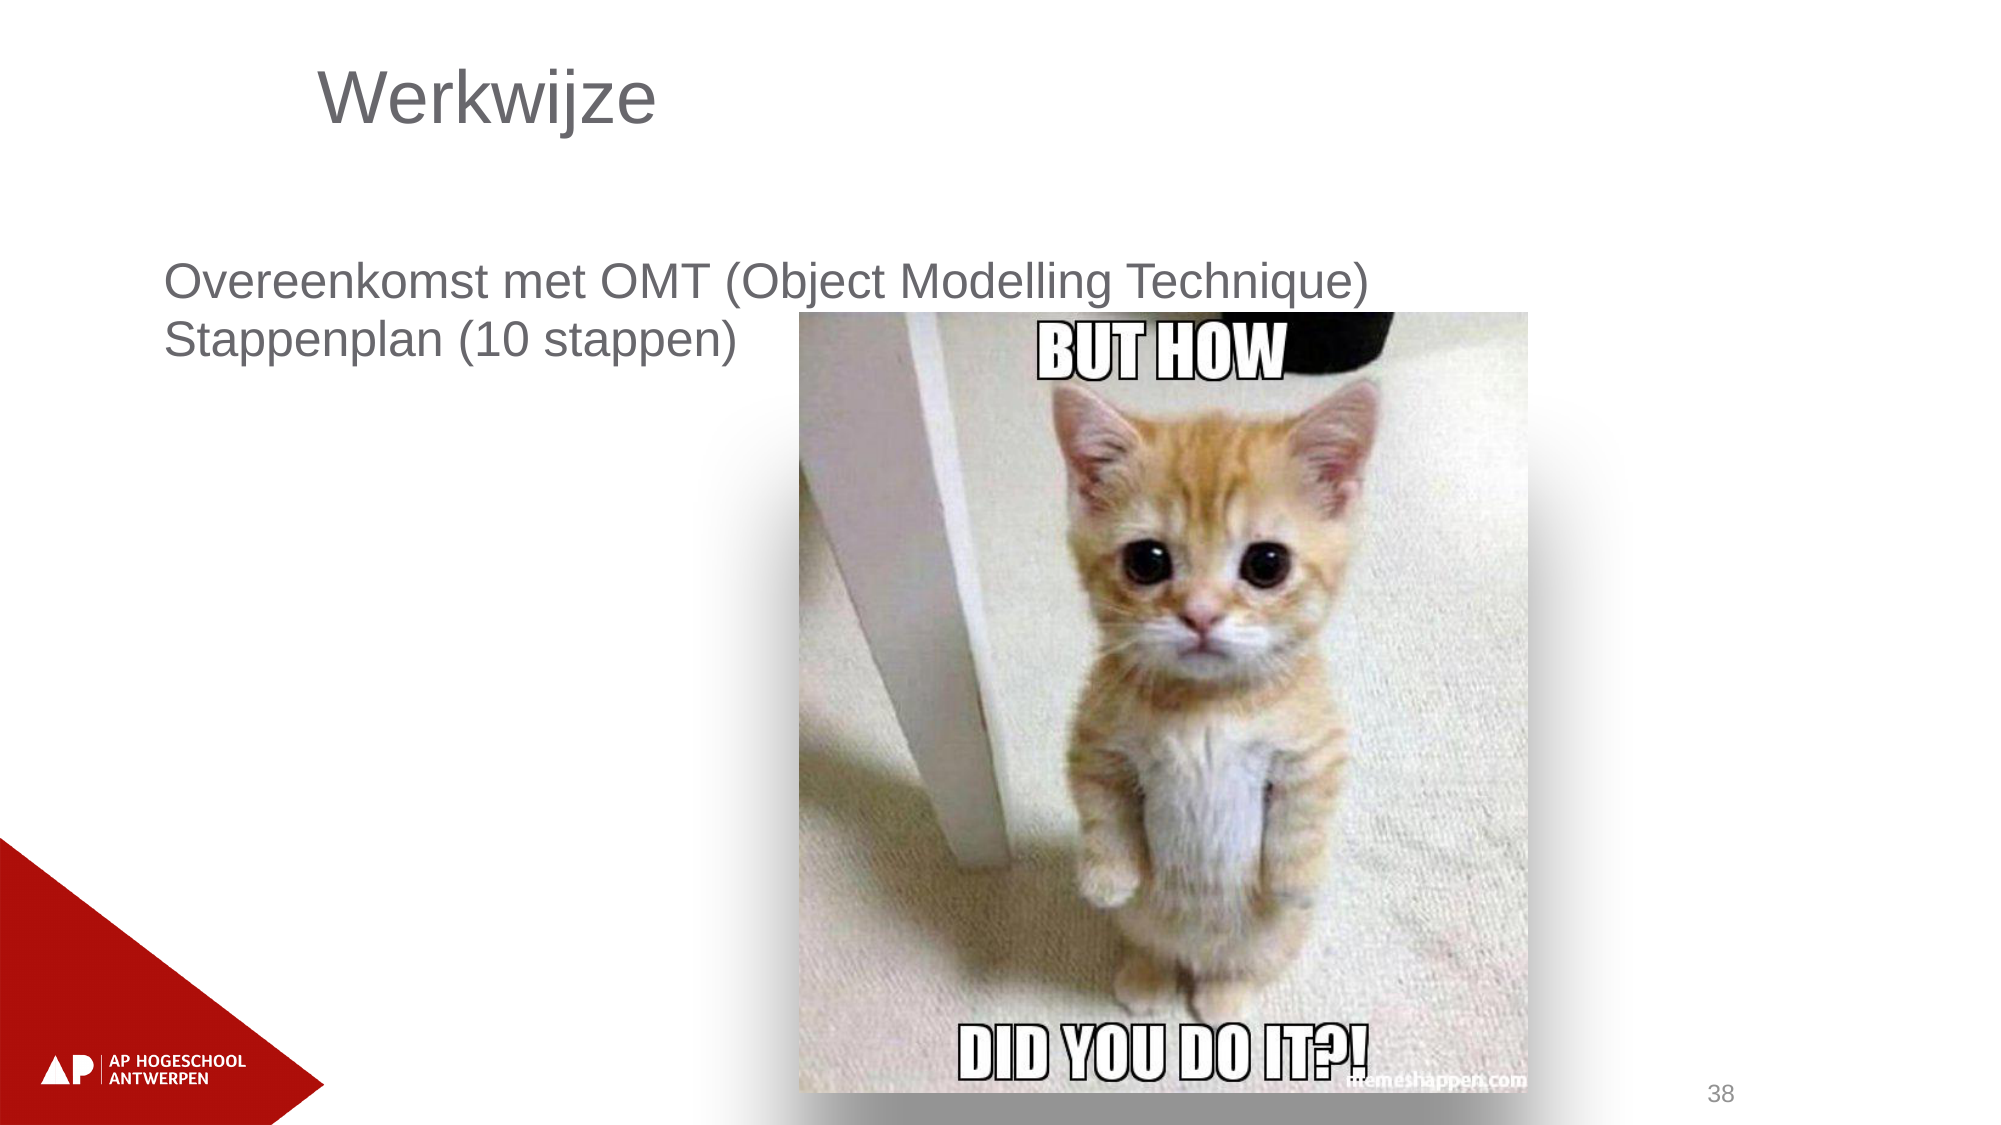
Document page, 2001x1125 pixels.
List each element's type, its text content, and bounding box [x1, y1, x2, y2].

text_box Overeenkomst met OMT (Object Modelling Technique) Stappenplan (10 stappen)‏ [0, 113, 1677, 894]
picture [0, 894, 328, 1125]
text_box 38 [1603, 1062, 1750, 1122]
picture [799, 312, 1528, 1093]
text_box Werkwijze [303, 0, 1733, 188]
